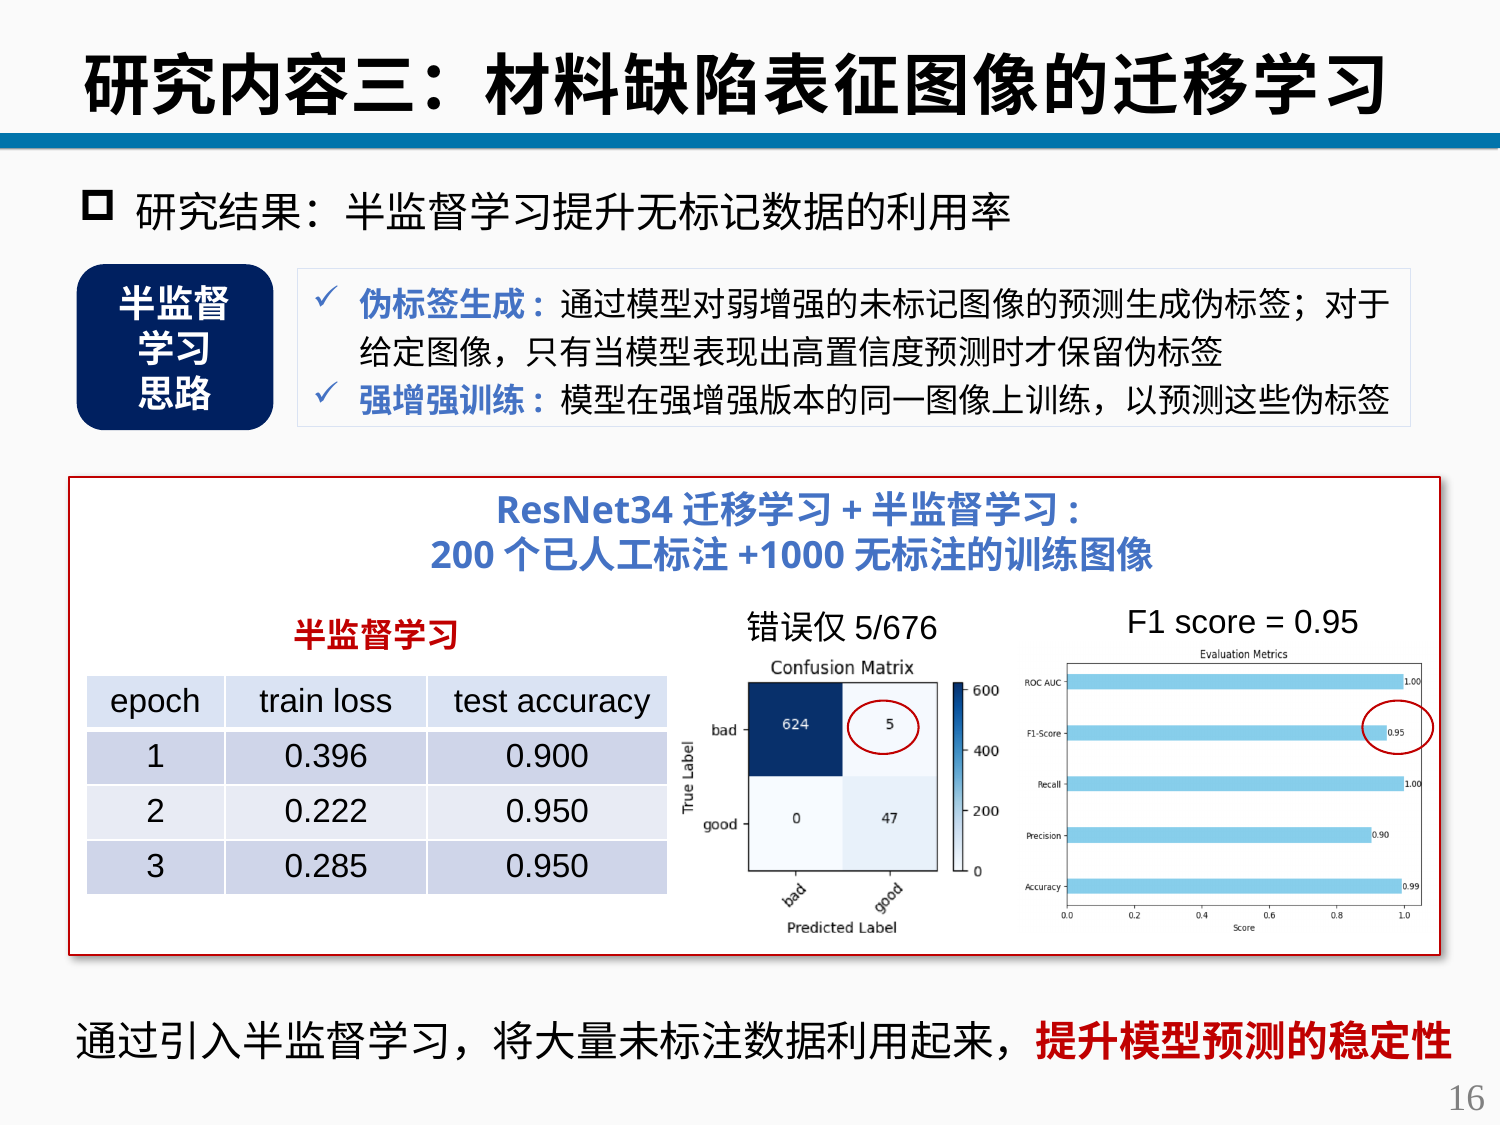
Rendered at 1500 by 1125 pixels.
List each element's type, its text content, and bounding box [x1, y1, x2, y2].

text_box 研究内容三：材料缺陷表征图像的迁移学习 [62, 35, 1411, 131]
table_cell 0.900 [428, 732, 667, 784]
table_cell 0.285 [226, 841, 426, 894]
picture [675, 649, 1009, 945]
table_cell 1 [87, 732, 224, 784]
table_cell 3 [87, 841, 224, 894]
text_box ResNet34迁移学习+半监督学习: 200个已人工标注+1000无标注的训练图像 [204, 478, 1371, 584]
text_box 半监督学习 [187, 607, 566, 662]
text_box [68, 476, 1440, 955]
table_cell 0.950 [428, 786, 667, 839]
table_header epoch [87, 676, 224, 727]
text_box 伪标签生成: 通过模型对弱增强的未标记图像的预测生成伪标签；对于给定图像，只有当模型表现出高置信度预测时才保留伪标签 强增强训练: 模型在强增强版本的同一图像上训练，以预测这些伪标签 [297, 268, 1411, 427]
text_box 半监督 学习 思路 [76, 264, 274, 431]
table_cell 0.396 [226, 732, 426, 784]
table_header test accuracy [428, 676, 667, 727]
text_box 通过引入半监督学习，将大量未标注数据利用起来，提升模型预测的稳定性 [0, 988, 1500, 1073]
table_cell 0.222 [226, 786, 426, 839]
text_box F1 score = 0.95 [1080, 592, 1406, 641]
table_header train loss [226, 676, 426, 727]
table_cell 2 [87, 786, 224, 839]
table_cell 0.950 [428, 841, 667, 894]
text_box 错误仅5/676 [462, 598, 1080, 654]
picture [1016, 641, 1439, 933]
text_box 研究结果：半监督学习提升无标记数据的利用率 [35, 159, 1465, 243]
